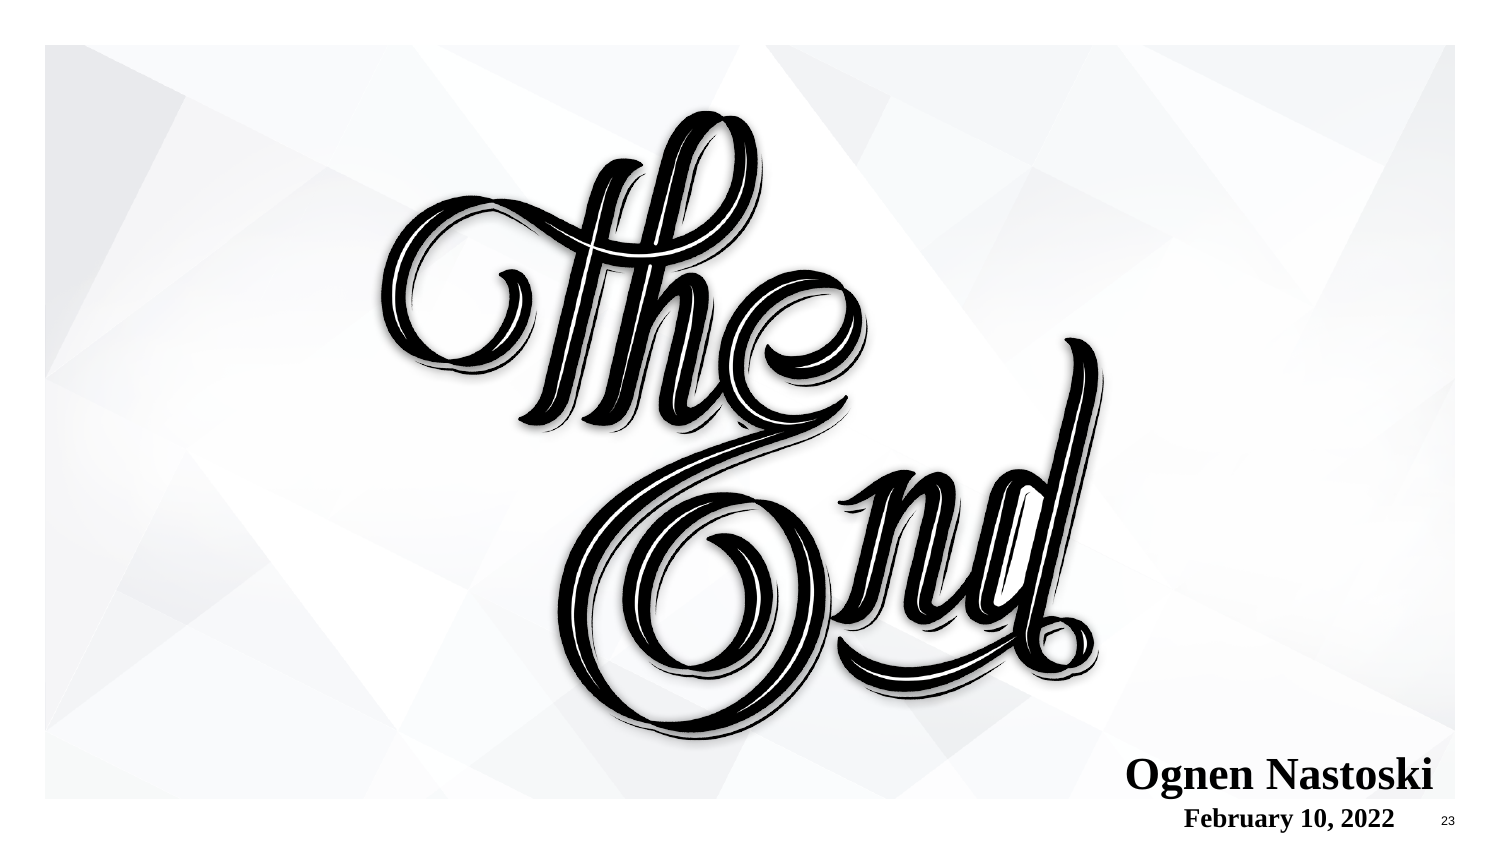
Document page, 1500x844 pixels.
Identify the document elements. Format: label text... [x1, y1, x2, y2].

text_box Ognen Nastoski February 10, 2022 [900, 728, 1500, 844]
picture [45, 45, 1455, 799]
